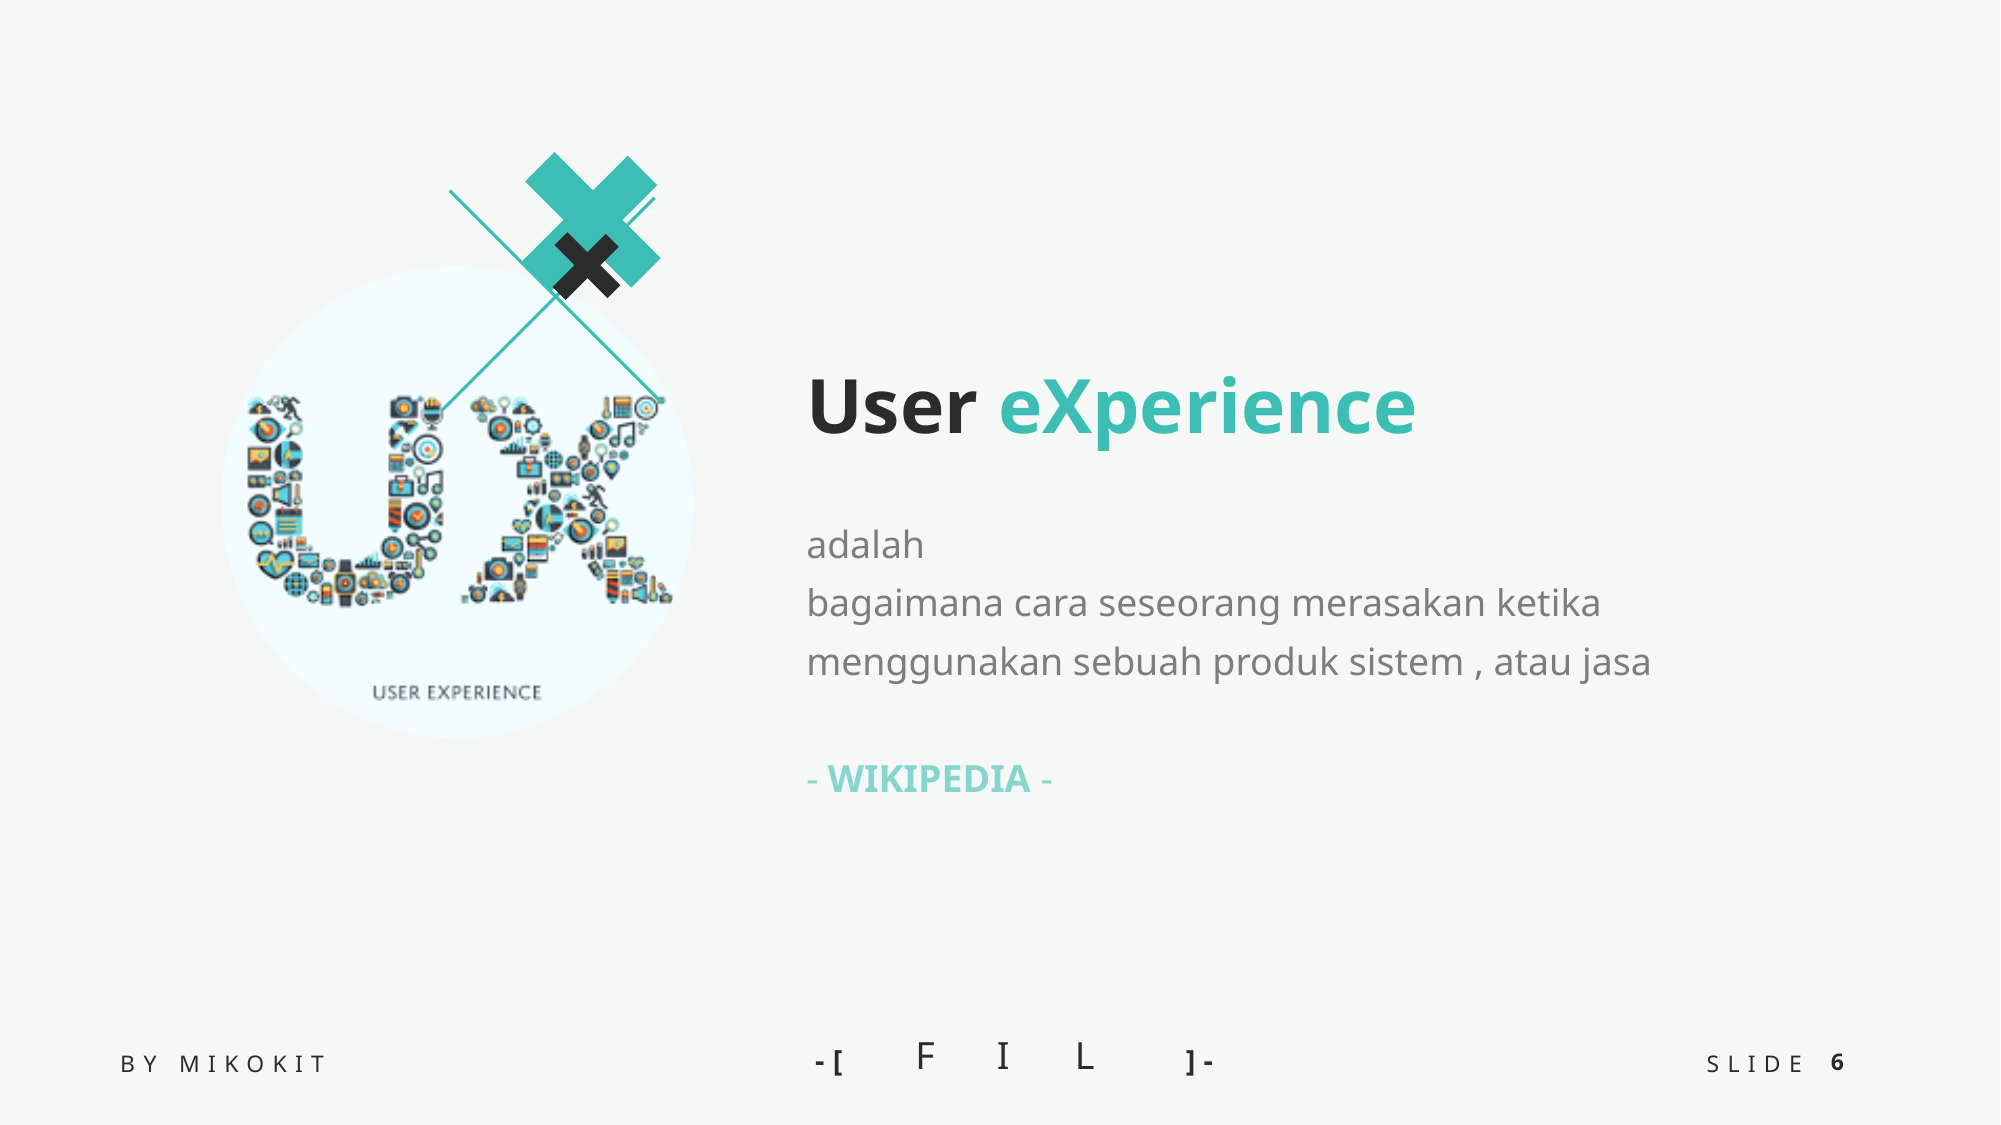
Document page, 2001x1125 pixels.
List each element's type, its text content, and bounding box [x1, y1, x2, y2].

text_box User eXperience [791, 351, 1798, 456]
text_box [514, 148, 665, 299]
picture [221, 265, 694, 739]
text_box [398, 153, 699, 454]
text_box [548, 229, 624, 305]
text_box adalah bagaimana cara seseorang merasakan ketika menggunakan sebuah produk sistem , atau jasa - WIKIPEDIA - [791, 499, 1798, 807]
